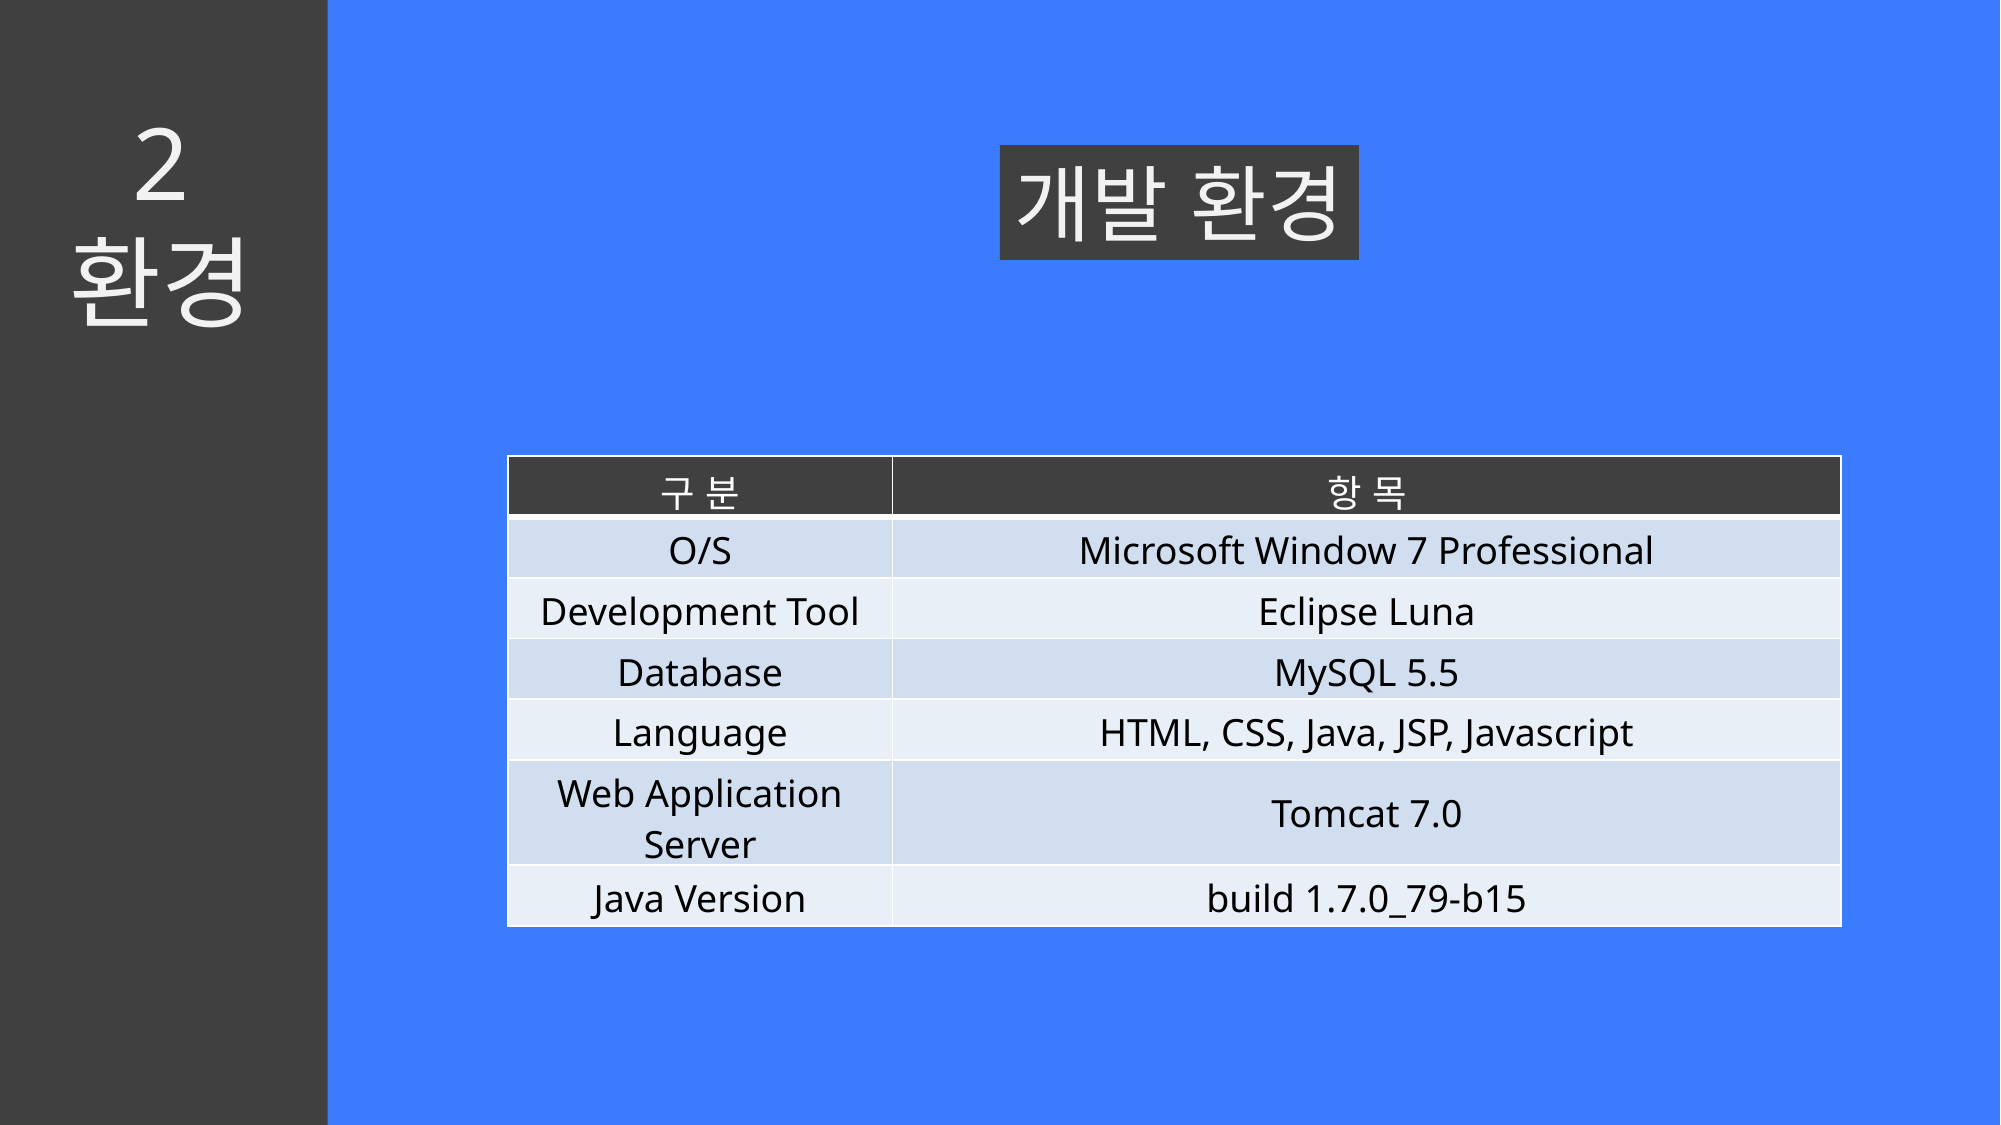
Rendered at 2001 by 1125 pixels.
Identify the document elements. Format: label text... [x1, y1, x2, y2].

text_box 개발 환경 [999, 145, 1359, 260]
table_header 구 분 [509, 457, 892, 514]
table_cell MySQL 5.5 [893, 639, 1840, 698]
table_cell build 1.7.0_79-b15 [893, 866, 1840, 925]
table_cell Development Tool [509, 579, 892, 638]
text_box 2 환경 [54, 93, 269, 348]
table_cell HTML, CSS, Java, JSP, Javascript [893, 700, 1840, 759]
table_cell Microsoft Window 7 Professional [893, 520, 1840, 577]
table_cell Tomcat 7.0 [893, 761, 1840, 864]
table_cell Eclipse Luna [893, 579, 1840, 638]
table_cell Java Version [509, 866, 892, 925]
table_header 항 목 [893, 457, 1840, 514]
table_cell Database [509, 639, 892, 698]
table_cell Language [509, 700, 892, 759]
table_cell O/S [509, 520, 892, 577]
table_cell Web Application Server [509, 761, 892, 864]
text_box [0, 0, 329, 1125]
